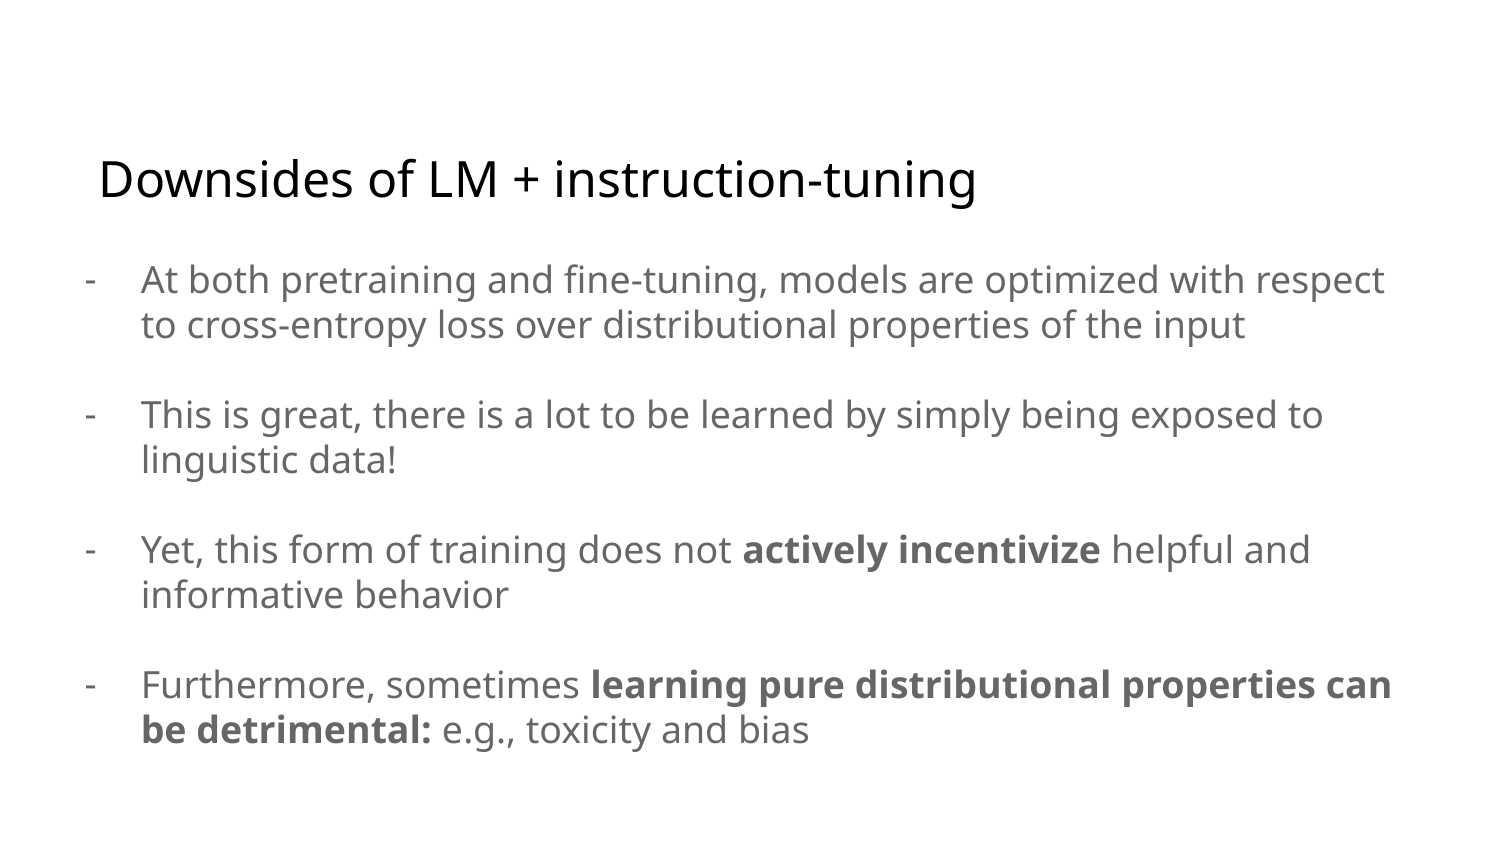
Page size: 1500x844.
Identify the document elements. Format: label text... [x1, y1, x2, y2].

title Downsides of LM + instruction-tuning [87, 123, 1286, 239]
text_box At both pretraining and fine-tuning, models are optimized with respect to cross-entropy loss over distributional properties of the input This is great, there is a lot to be learned by simply being exposed to linguistic data! Yet, this form of training does not actively incentivize helpful and informative behavior Furthermore, sometimes learning pure distributional properties can be detrimental: e.g., toxicity and bias [54, 250, 1408, 757]
